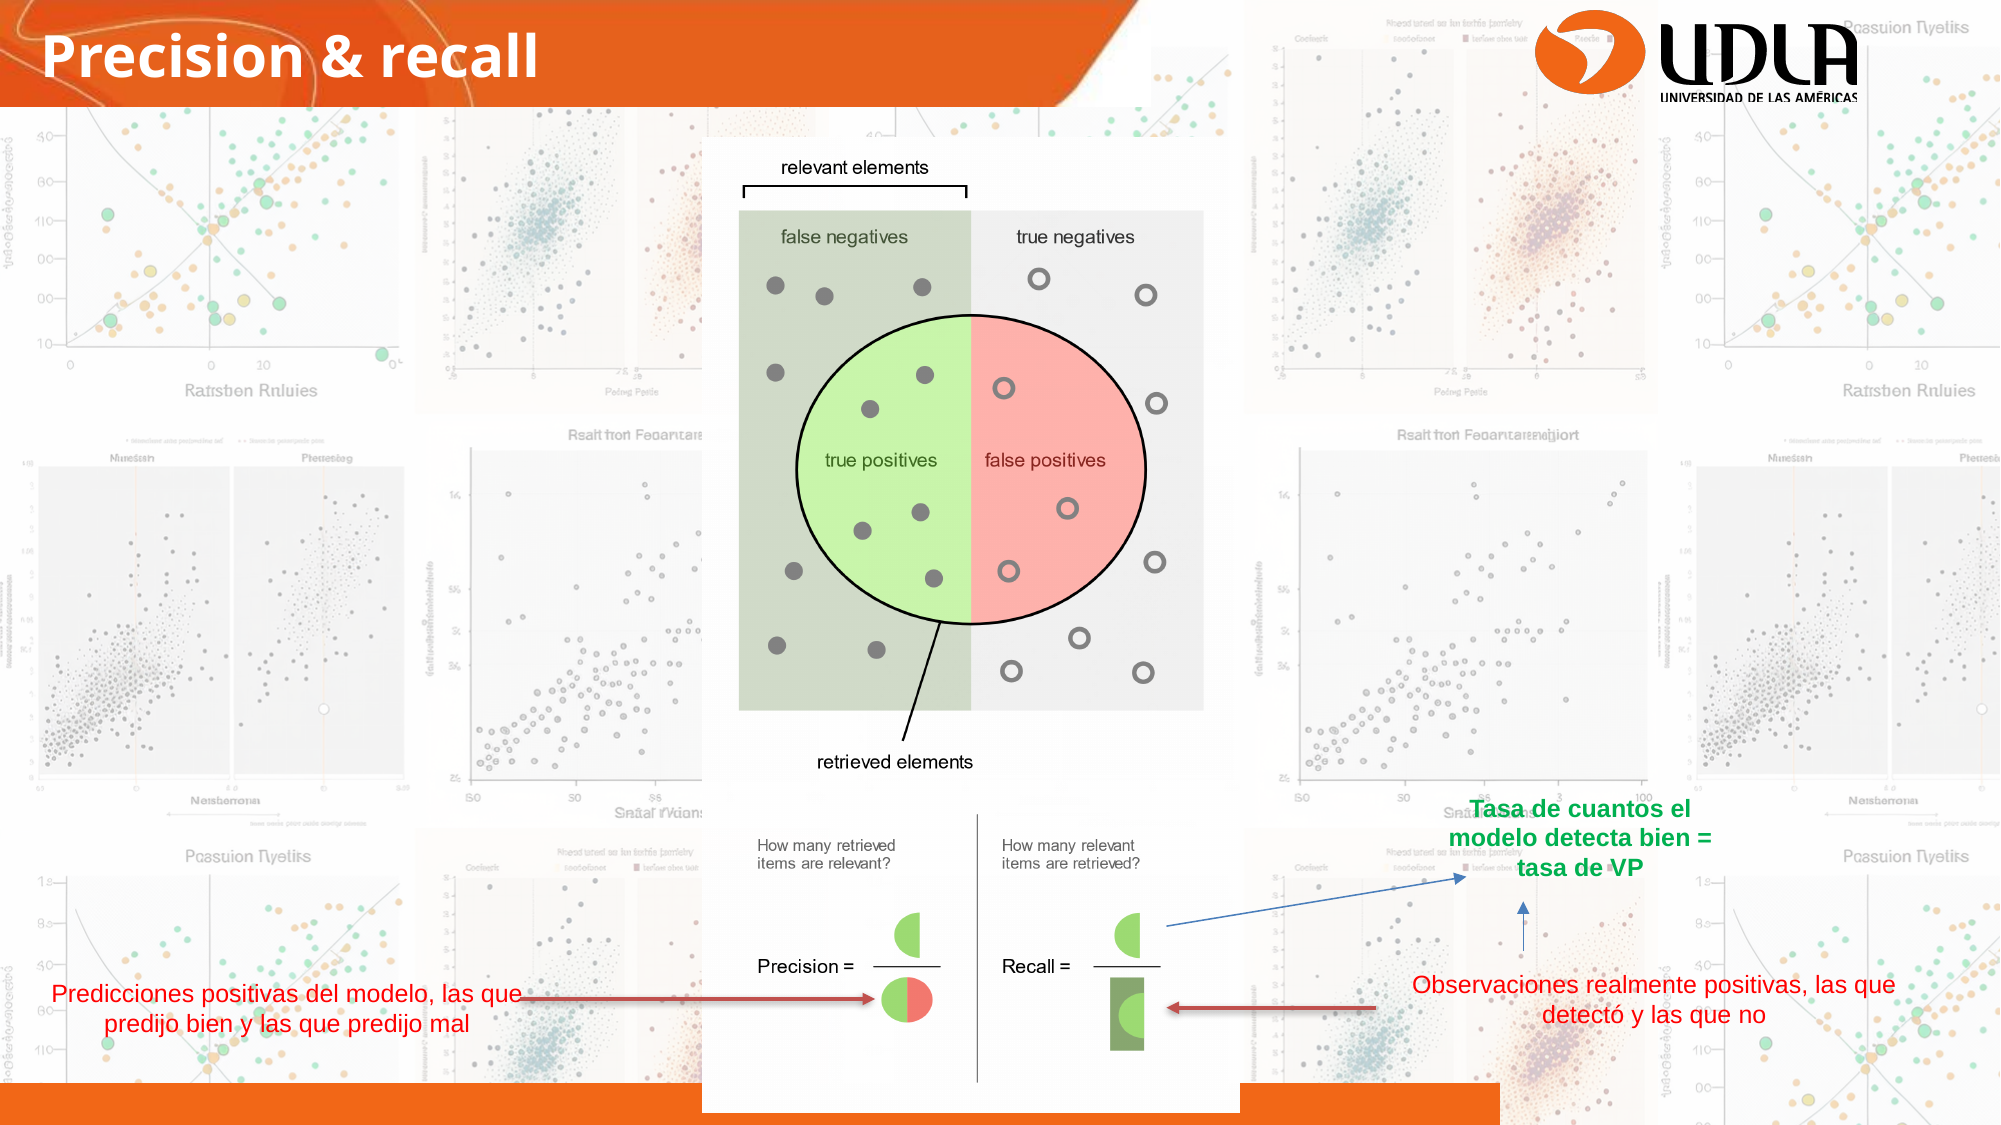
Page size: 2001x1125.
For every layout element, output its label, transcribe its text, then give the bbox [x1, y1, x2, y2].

text_box Predicciones positivas del modelo, las que predijo bien y las que predijo mal [19, 969, 556, 1045]
picture [1535, 10, 1857, 102]
picture [0, 137, 1500, 1125]
text_box Tasa de cuantos el modelo detecta bien = tasa de VP [1413, 784, 1748, 890]
text_box Precision & recall [26, 12, 1143, 97]
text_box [1166, 876, 1467, 927]
text_box Observaciones realmente positivas, las que detectó y las que no [1386, 961, 1923, 1036]
picture [0, 0, 1151, 107]
